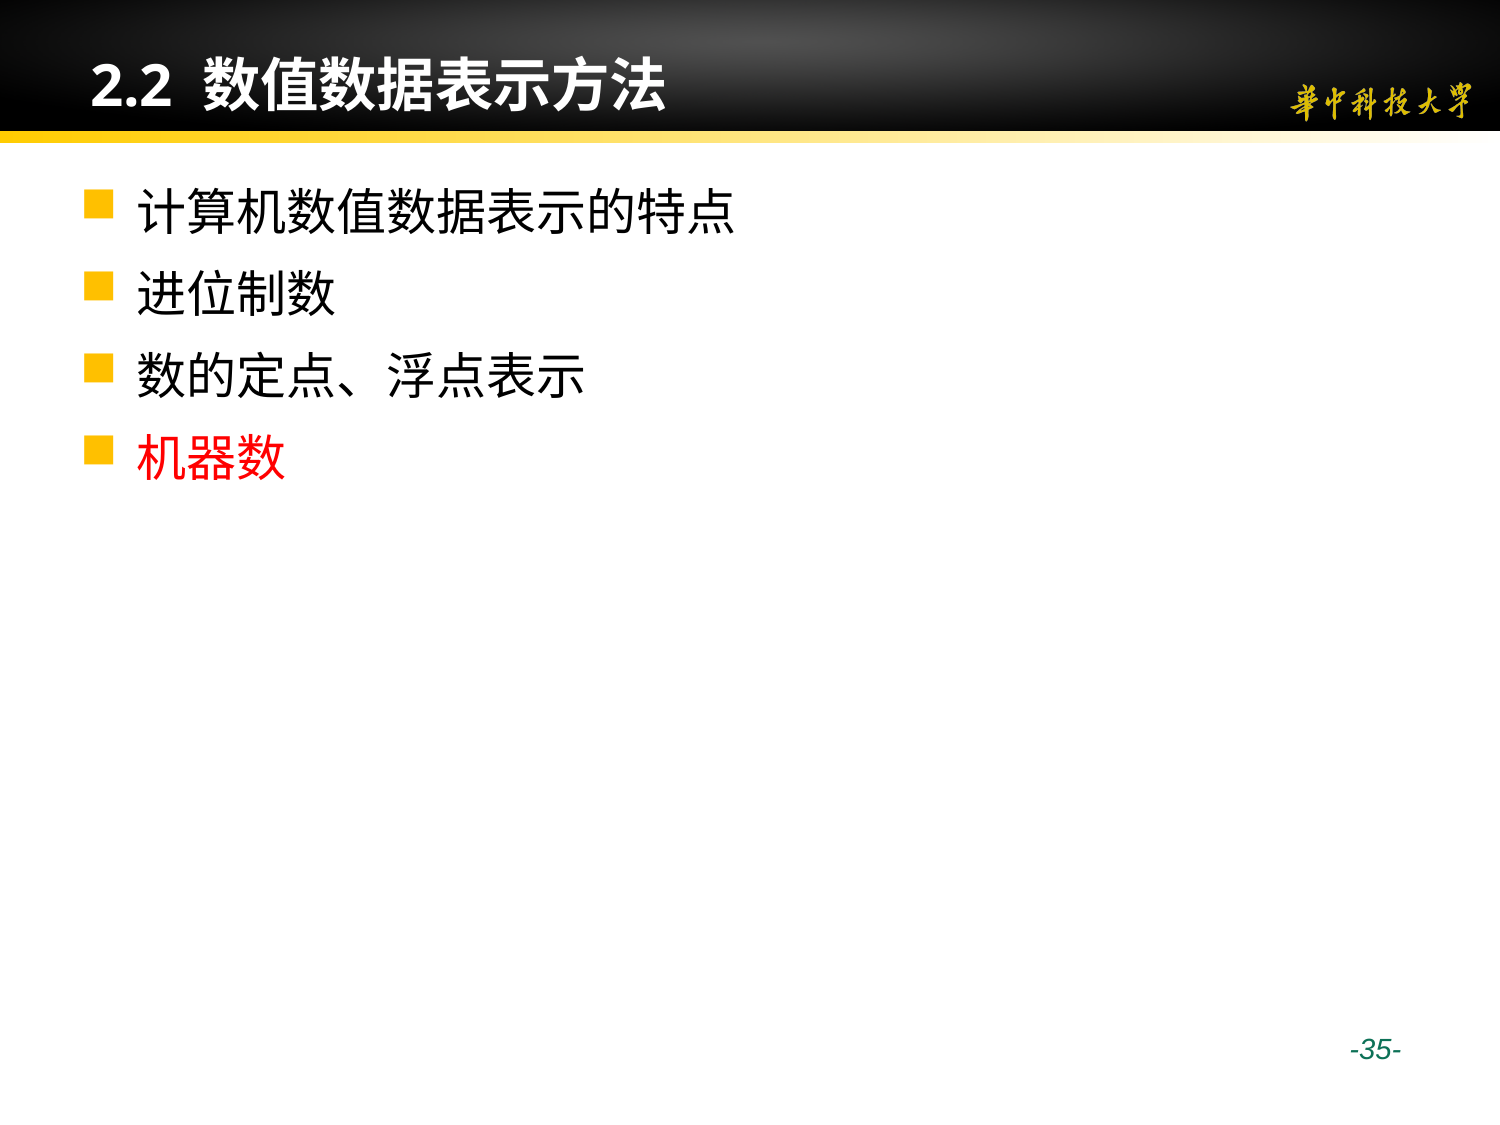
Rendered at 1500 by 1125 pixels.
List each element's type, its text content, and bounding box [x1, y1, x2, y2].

picture [0, 0, 1500, 131]
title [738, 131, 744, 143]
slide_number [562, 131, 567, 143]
slide_number -35- [1257, 1023, 1425, 1102]
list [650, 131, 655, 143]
title 2.2 数值数据表示方法 [74, 34, 1426, 131]
list 计算机数值数据表示的特点 进位制数 数的定点、浮点表示 机器数 [64, 160, 1414, 988]
